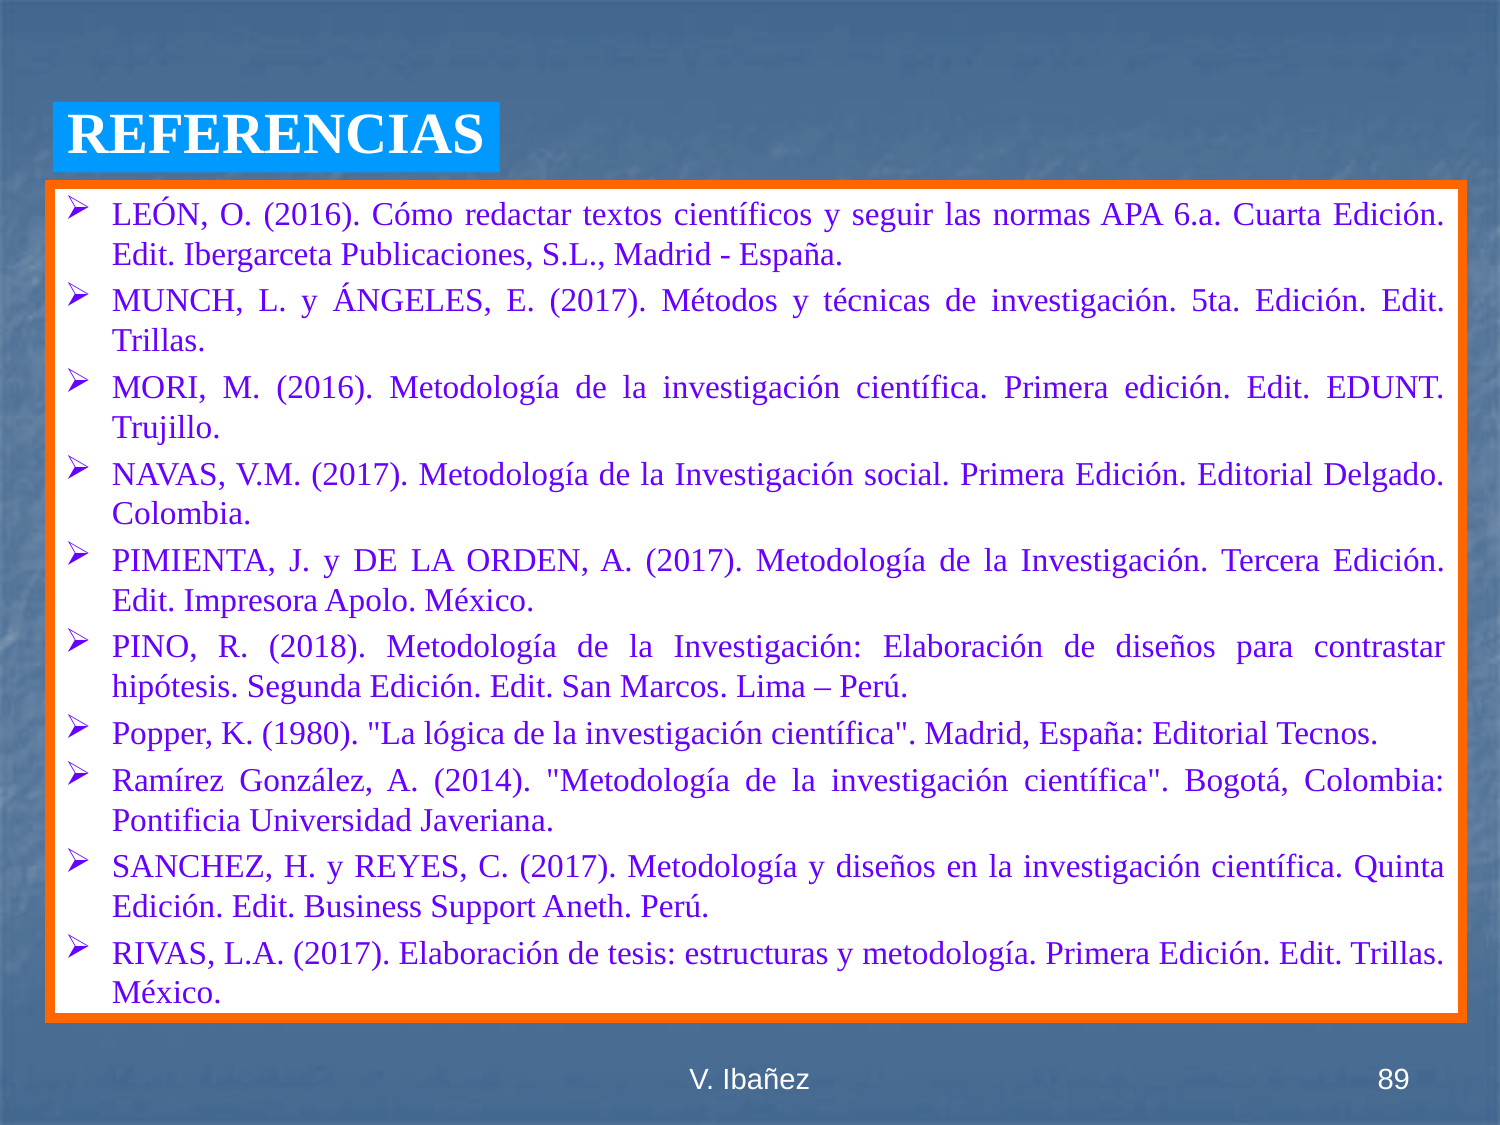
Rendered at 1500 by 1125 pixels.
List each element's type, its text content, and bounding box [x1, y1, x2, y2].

text_box LEÓN, O. (2016). Cómo redactar textos científicos y seguir las normas APA 6.a. Cuarta Edición. Edit. Ibergarceta Publicaciones, S.L., Madrid - España. MUNCH, L. y ÁNGELES, E. (2017). Métodos y técnicas de investigación. 5ta. Edición. Edit. Trillas. MORI, M. (2016). Metodología de la investigación científica. Primera edición. Edit. EDUNT. Trujillo. NAVAS, V.M. (2017). Metodología de la Investigación social. Primera Edición. Editorial Delgado. Colombia. PIMIENTA, J. y DE LA ORDEN, A. (2017). Metodología de la Investigación. Tercera Edición. Edit. Impresora Apolo. México. PINO, R. (2018). Metodología de la Investigación: Elaboración de diseños para contrastar hipótesis. Segunda Edición. Edit. San Marcos. Lima – Perú. Popper, K. (1980). "La lógica de la investigación científica". Madrid, España: Editorial Tecnos. Ramírez González, A. (2014). "Metodología de la investigación científica". Bogotá, Colombia: Pontificia Universidad Javeriana. SANCHEZ, H. y REYES, C. (2017). Metodología y diseños en la investigación científica. Quinta Edición. Edit. Business Support Aneth. Perú. RIVAS, L.A. (2017). Elaboración de tesis: estructuras y metodología. Primera Edición. Edit. Trillas. México. [49, 184, 1463, 1019]
footer V. Ibañez [512, 1024, 988, 1103]
slide_number 89 [1074, 1024, 1426, 1103]
text_box REFERENCIAS [52, 101, 500, 173]
